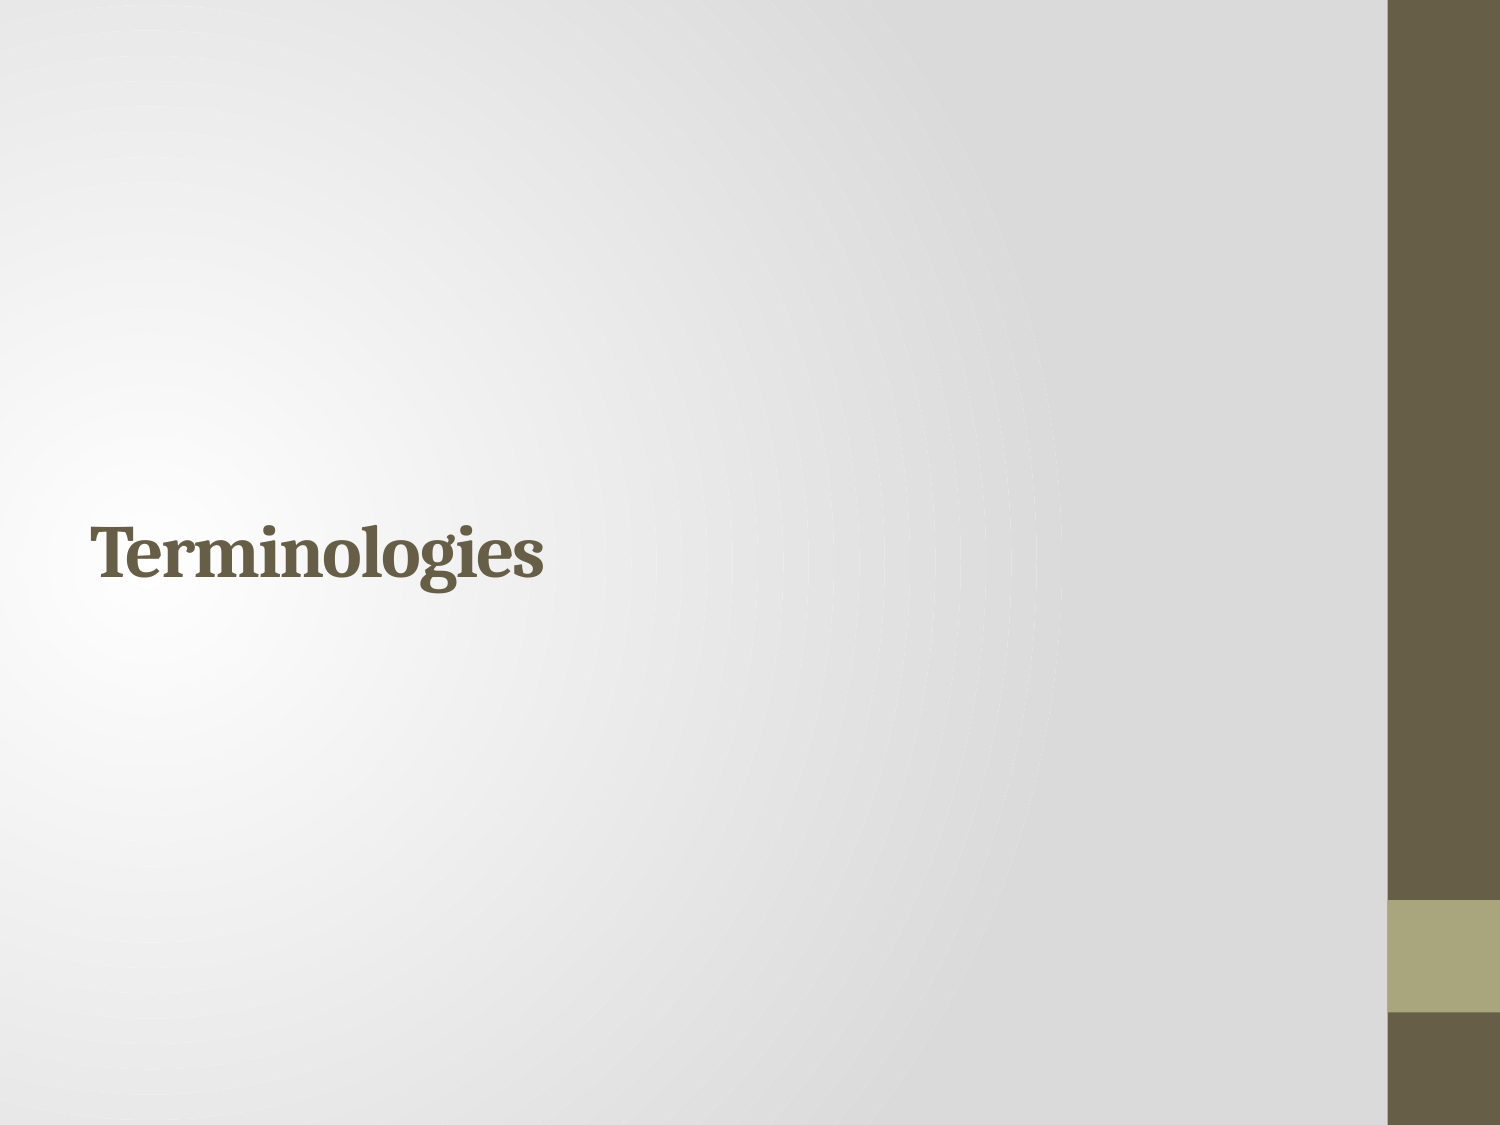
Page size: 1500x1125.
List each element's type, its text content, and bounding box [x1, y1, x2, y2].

list [75, 262, 1325, 1050]
title Terminologies [75, 45, 1325, 262]
